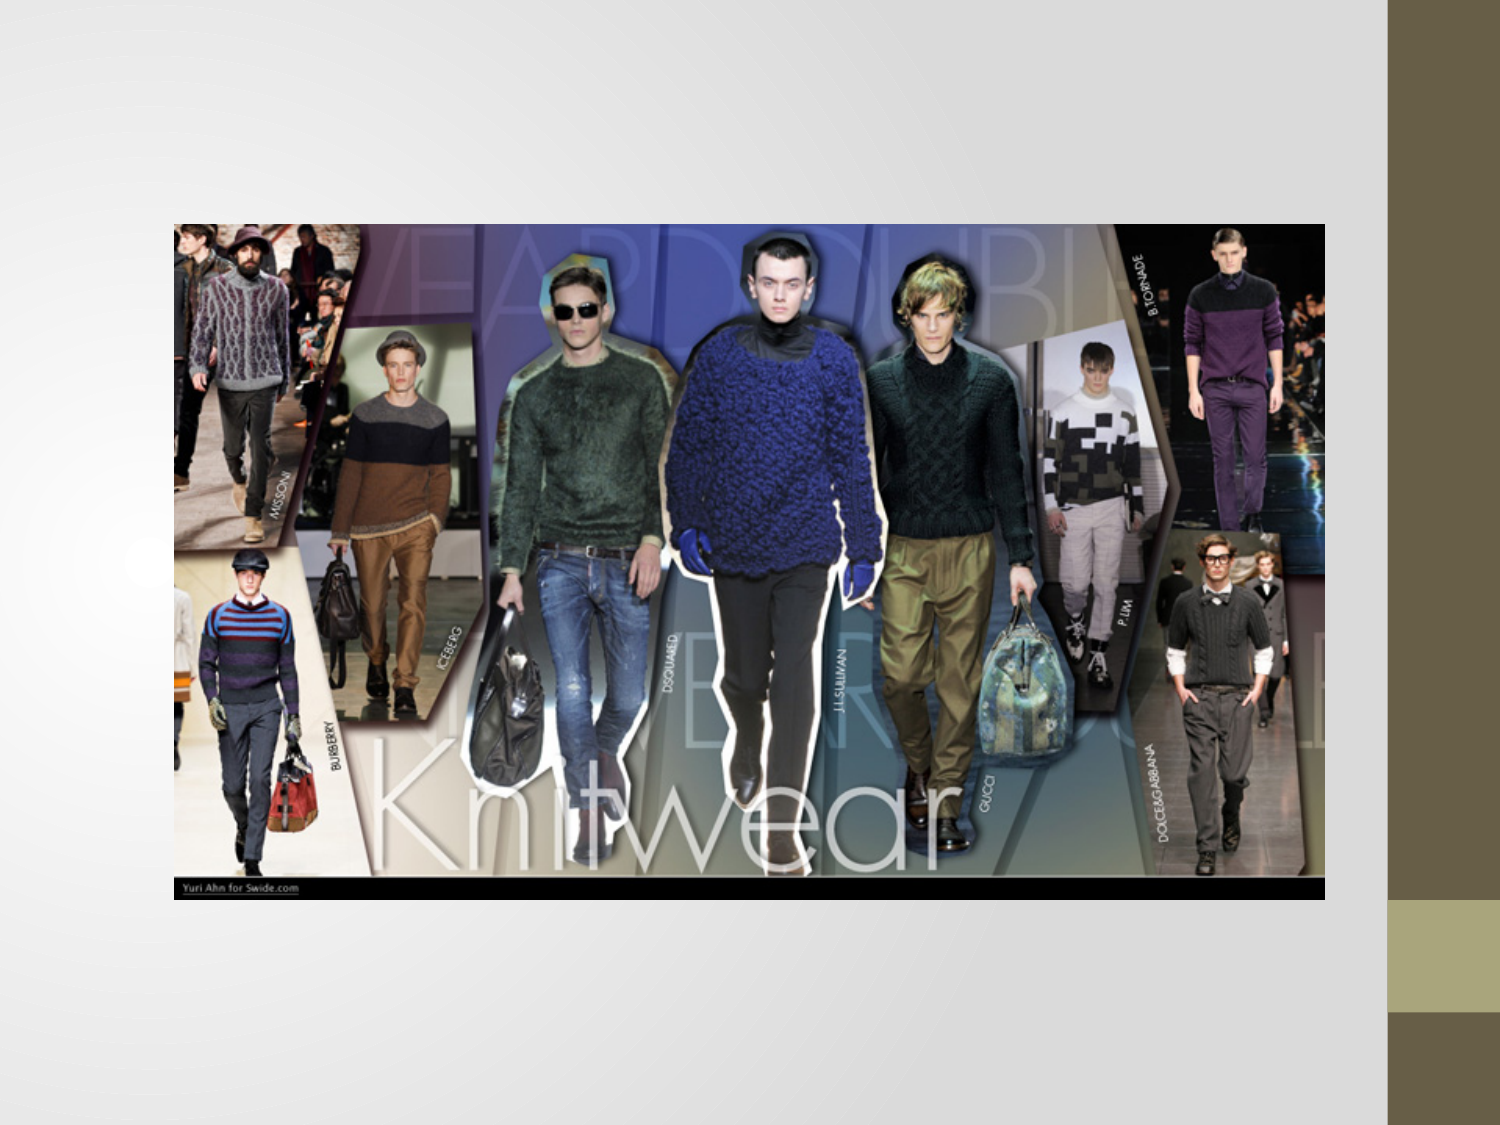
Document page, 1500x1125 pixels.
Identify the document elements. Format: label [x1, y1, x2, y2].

picture [174, 224, 1326, 901]
